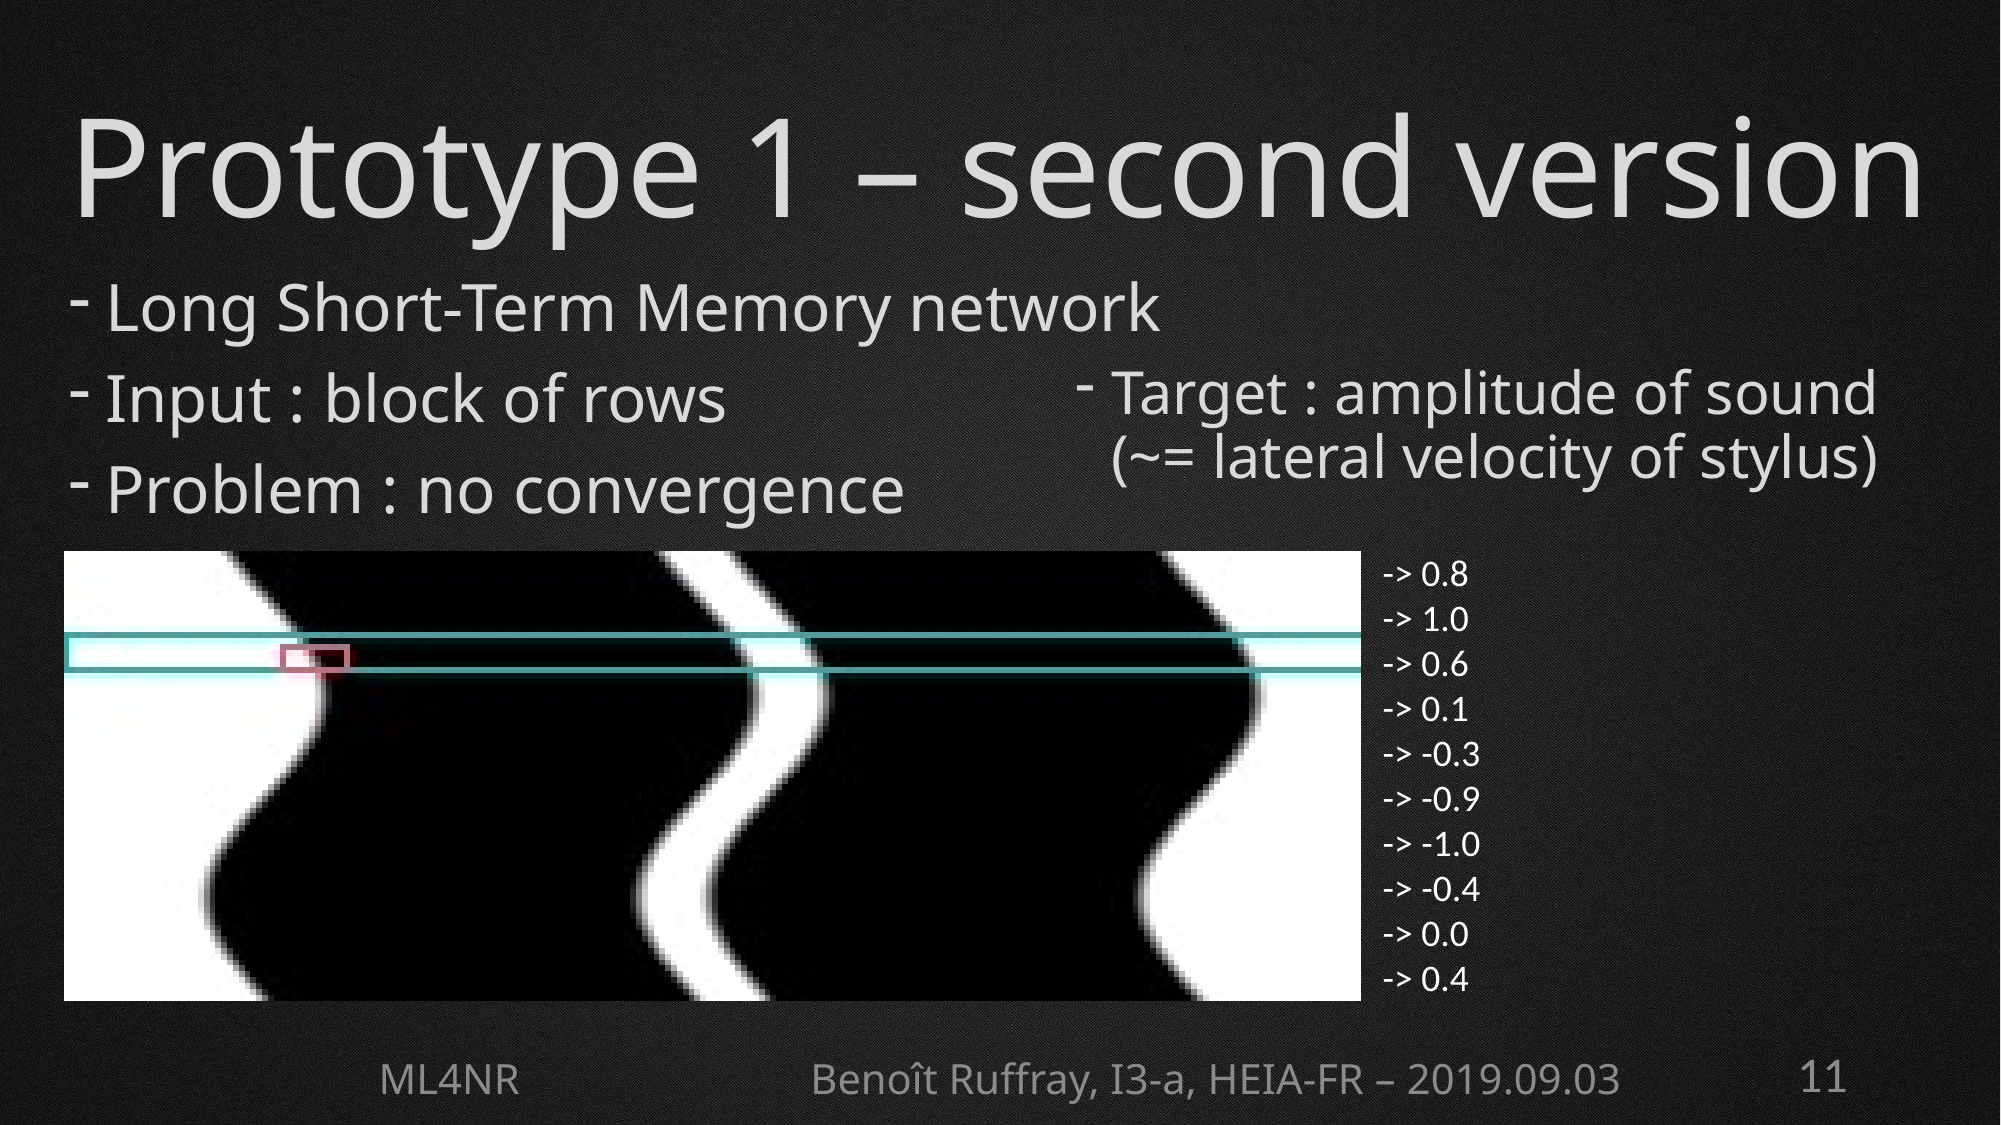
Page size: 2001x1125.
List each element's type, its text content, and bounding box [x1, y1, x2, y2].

text_box -> 0.8 -> 1.0 -> 0.6 -> 0.1 -> -0.3 -> -0.9 -> -1.0 -> -0.4 -> 0.0 -> 0.4 [1368, 541, 1506, 1006]
text_box Target : amplitude of sound (~= lateral velocity of stylus) [1060, 355, 1936, 502]
picture [0, 0, 2001, 1125]
list Long Short-Term Memory network Input : block of rows Problem : no convergence [53, 267, 1936, 536]
footer ML4NR Benoît Ruffray, I3-a, HEIA-FR – 2019.09.03 [0, 1030, 2000, 1125]
title Prototype 1 – second version [53, 61, 1979, 285]
